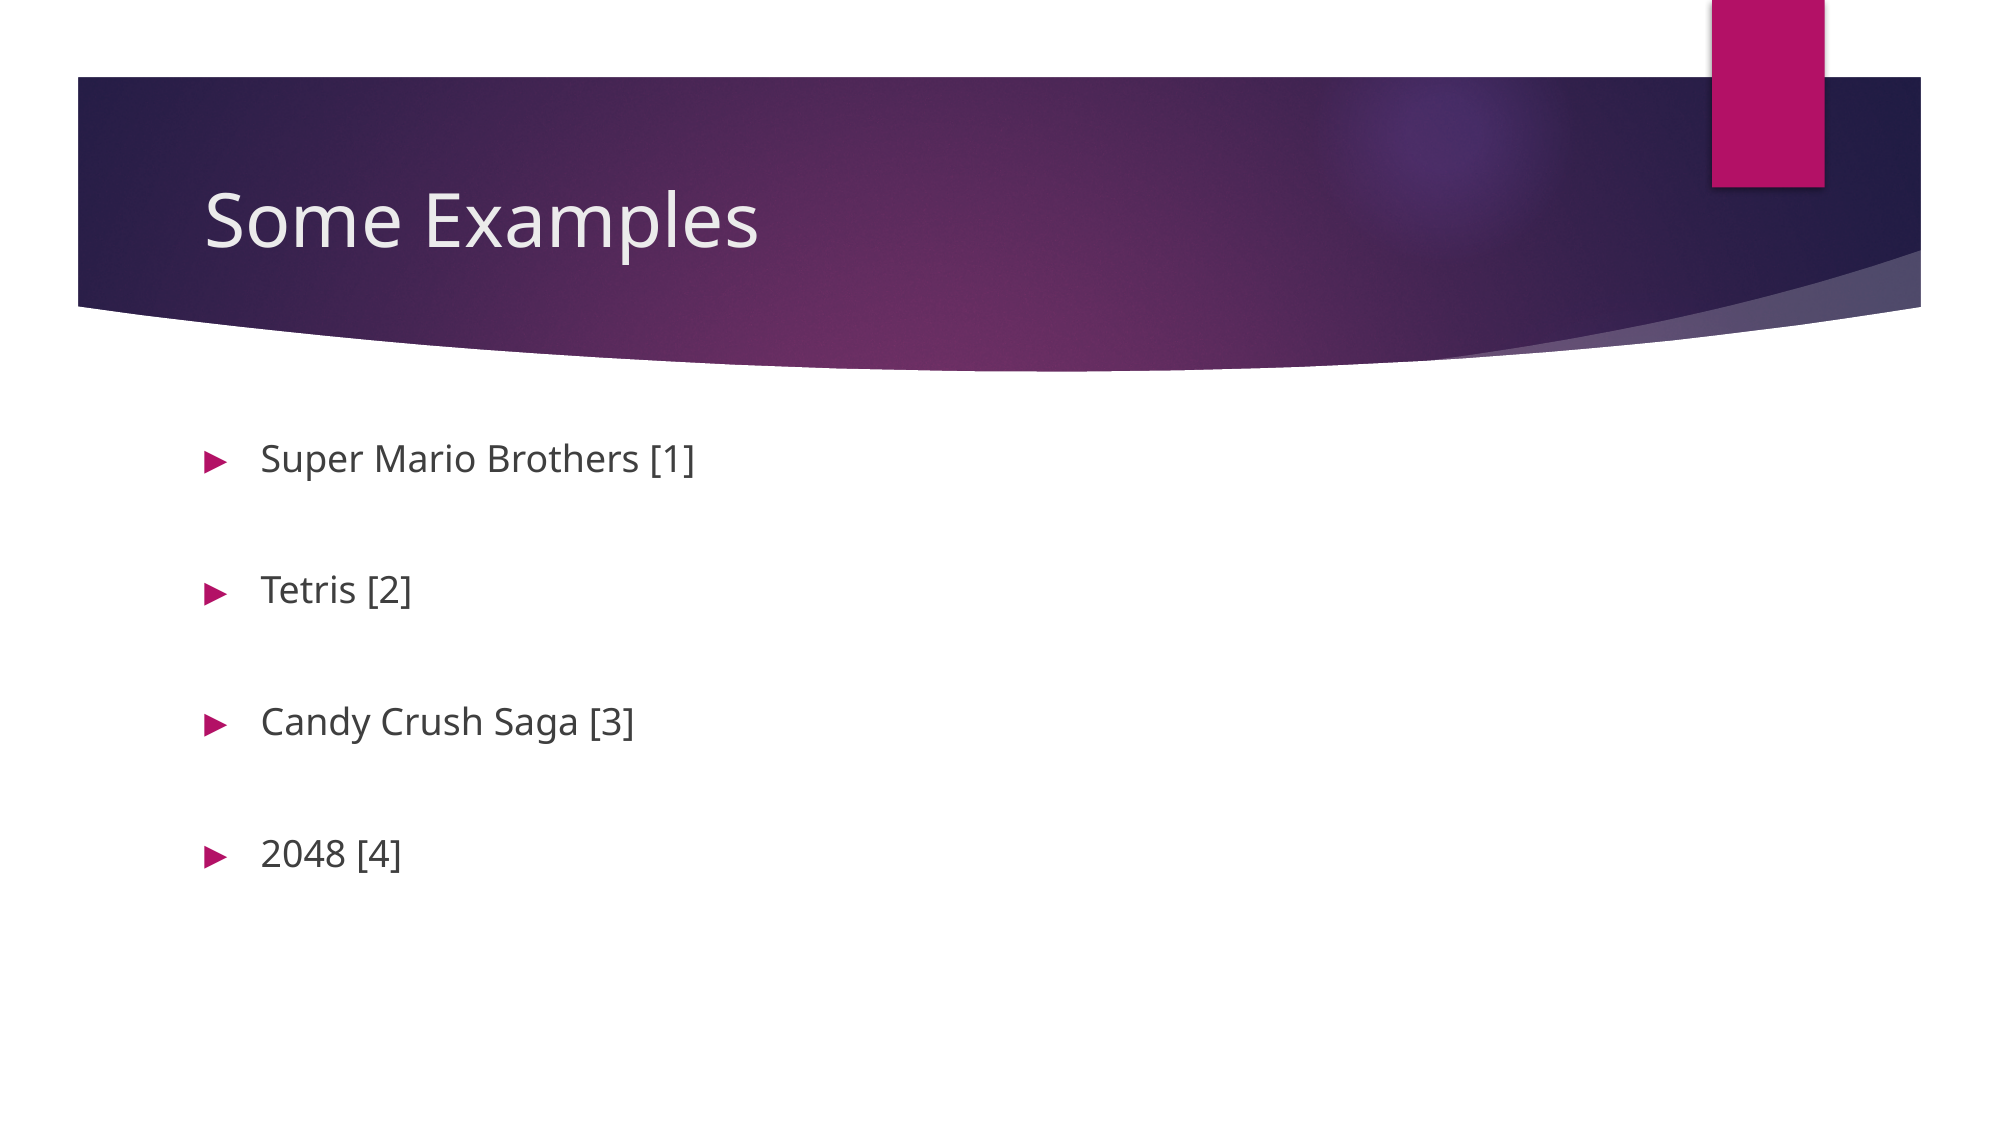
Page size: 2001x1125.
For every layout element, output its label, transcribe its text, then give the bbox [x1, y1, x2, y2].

list Super Mario Brothers [1] Tetris [2] Candy Crush Saga [3] 2048 [4] [189, 427, 1638, 988]
picture [79, 78, 1920, 371]
title Some Examples [189, 159, 1627, 276]
